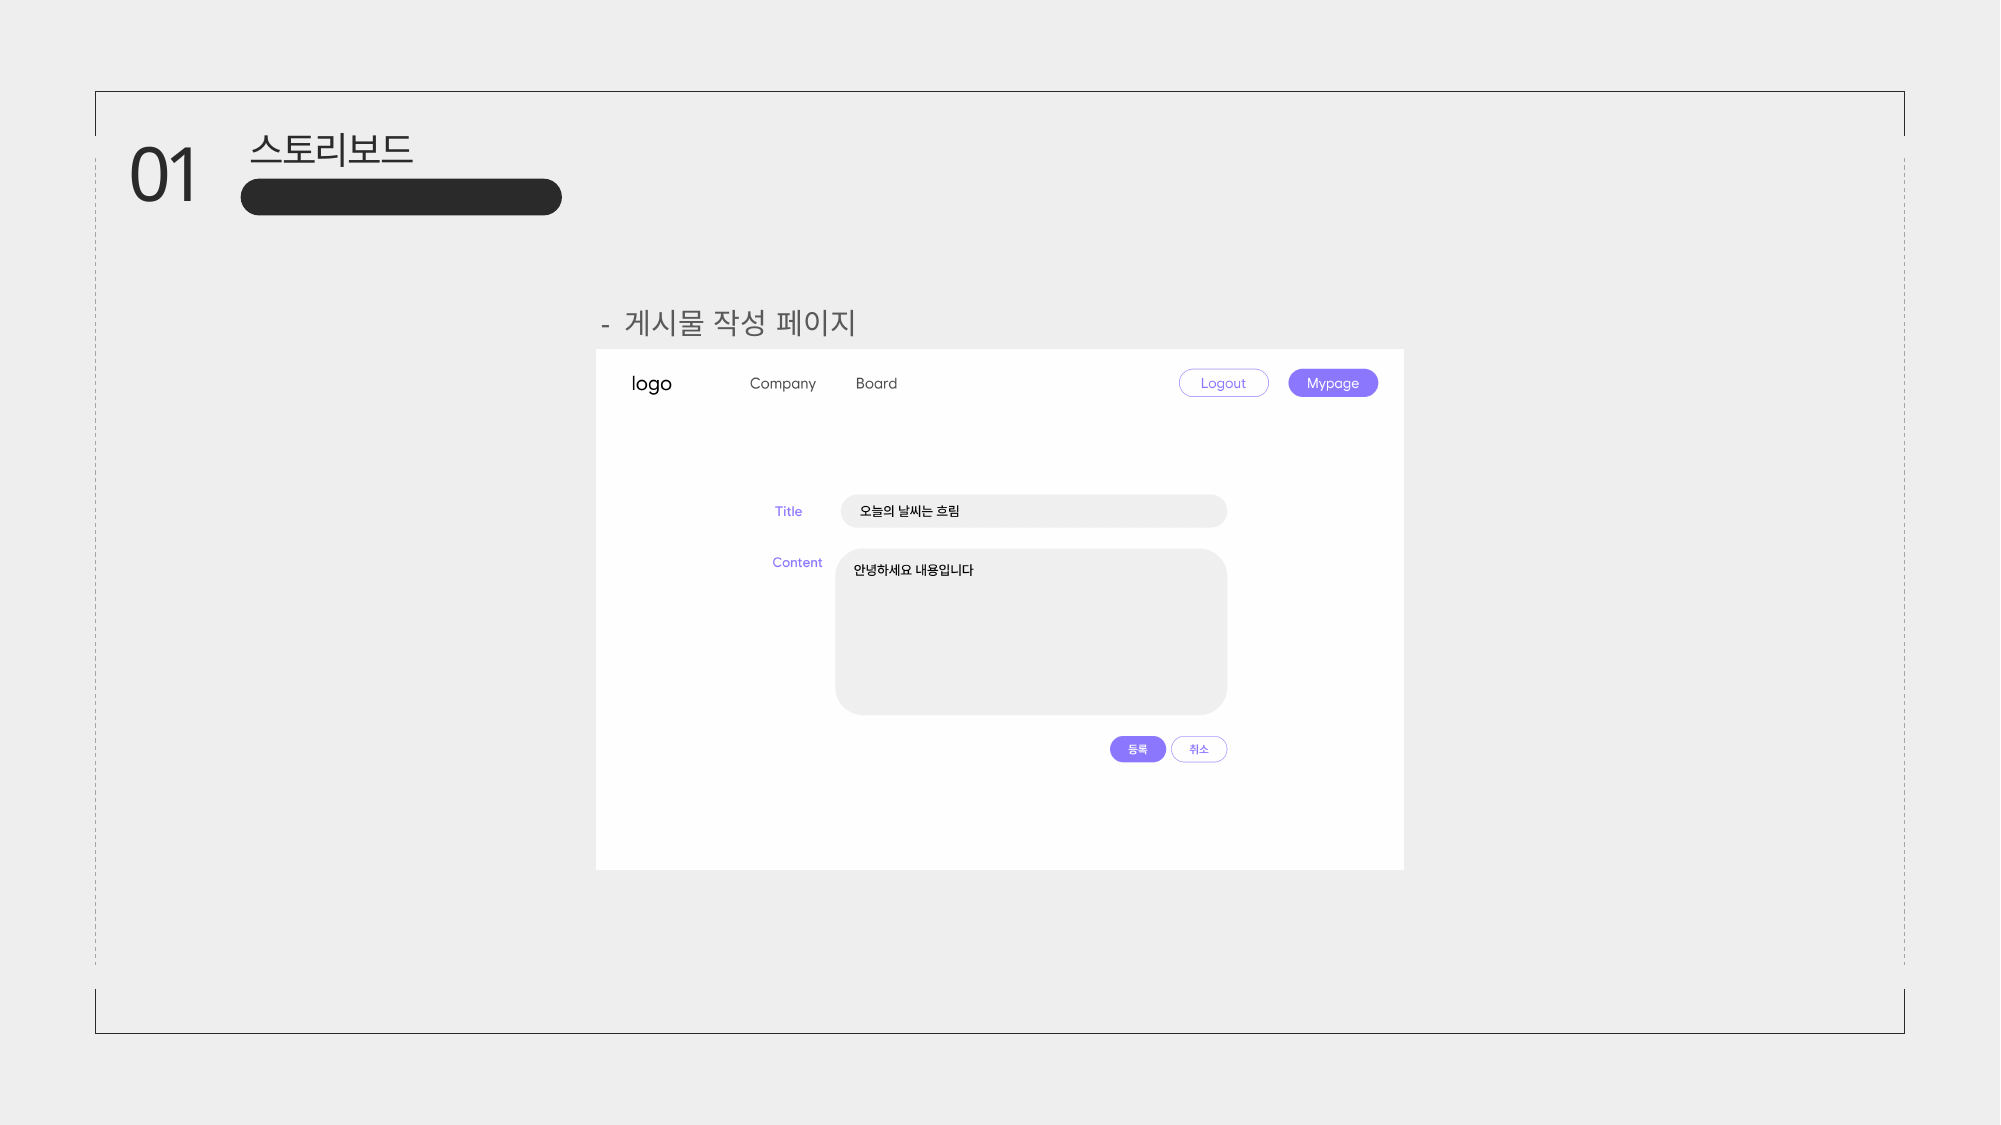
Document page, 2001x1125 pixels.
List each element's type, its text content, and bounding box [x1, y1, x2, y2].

text_box board/insertForm.jsp [239, 177, 564, 217]
text_box 스토리보드 [240, 124, 424, 176]
text_box [95, 988, 1905, 1034]
text_box 01 [119, 123, 217, 219]
picture [596, 349, 1404, 870]
text_box - 게시물 작성 페이지 [592, 295, 867, 344]
text_box [95, 91, 1905, 137]
